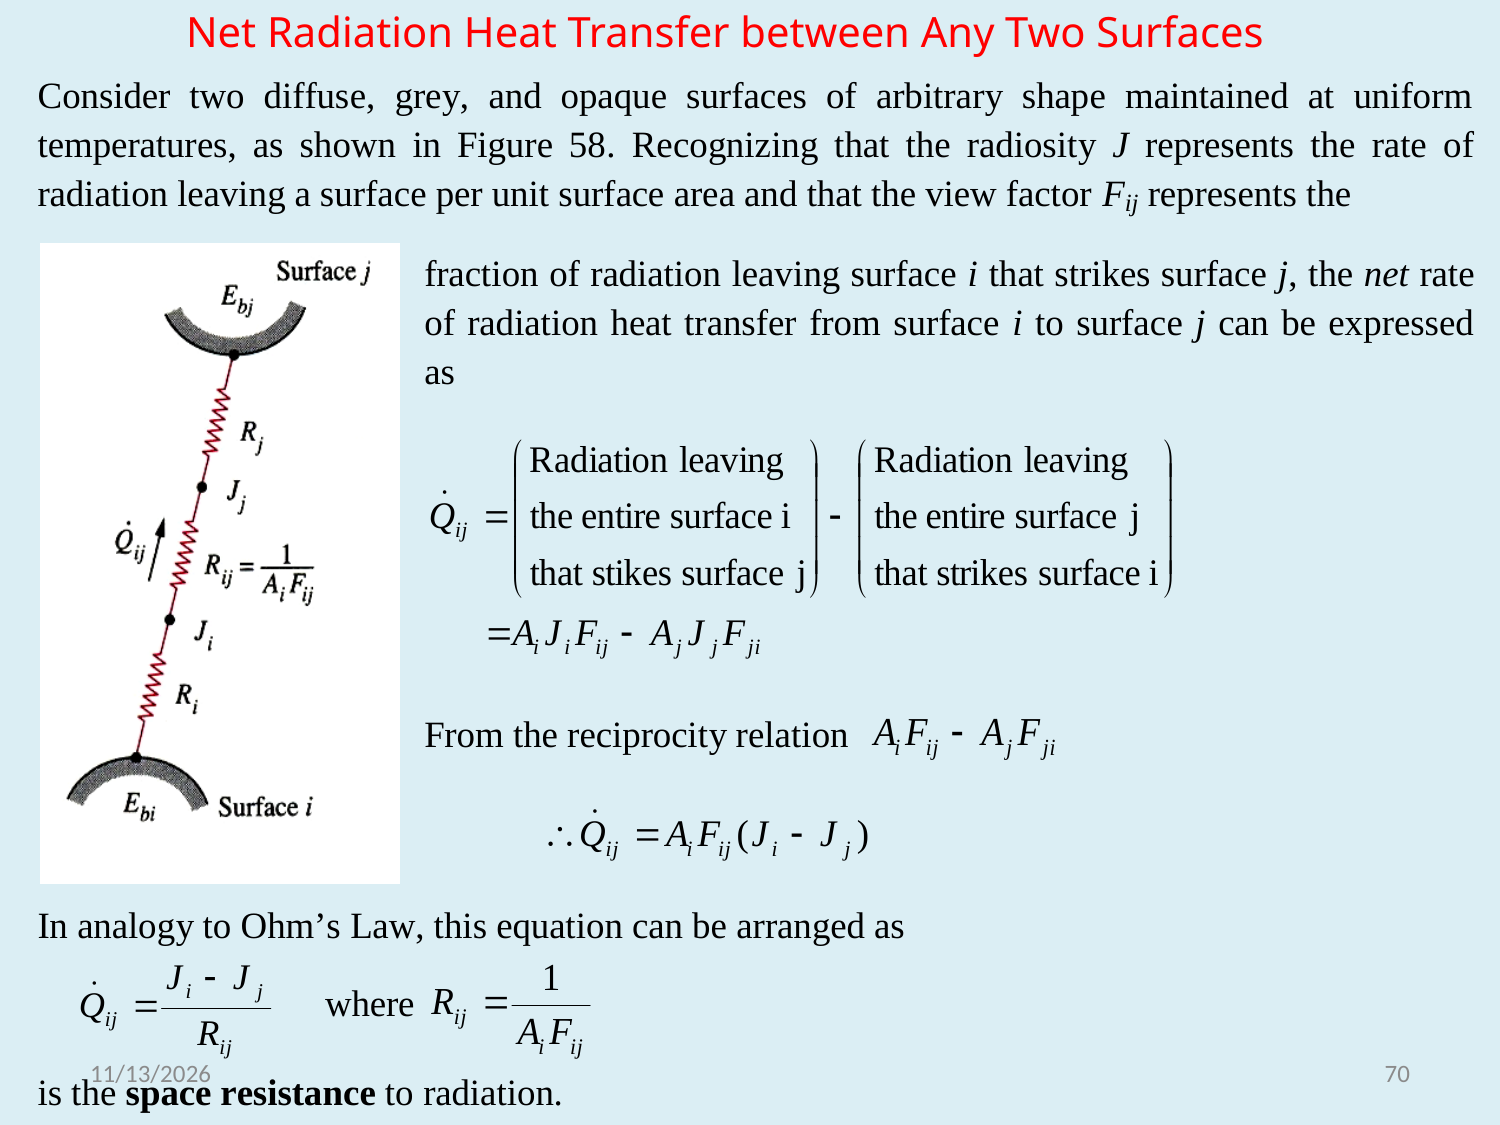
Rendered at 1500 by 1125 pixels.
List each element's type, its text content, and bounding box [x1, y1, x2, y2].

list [37, 74, 1476, 1125]
title Net Radiation Heat Transfer between Any Two Surfaces [50, 0, 1400, 63]
